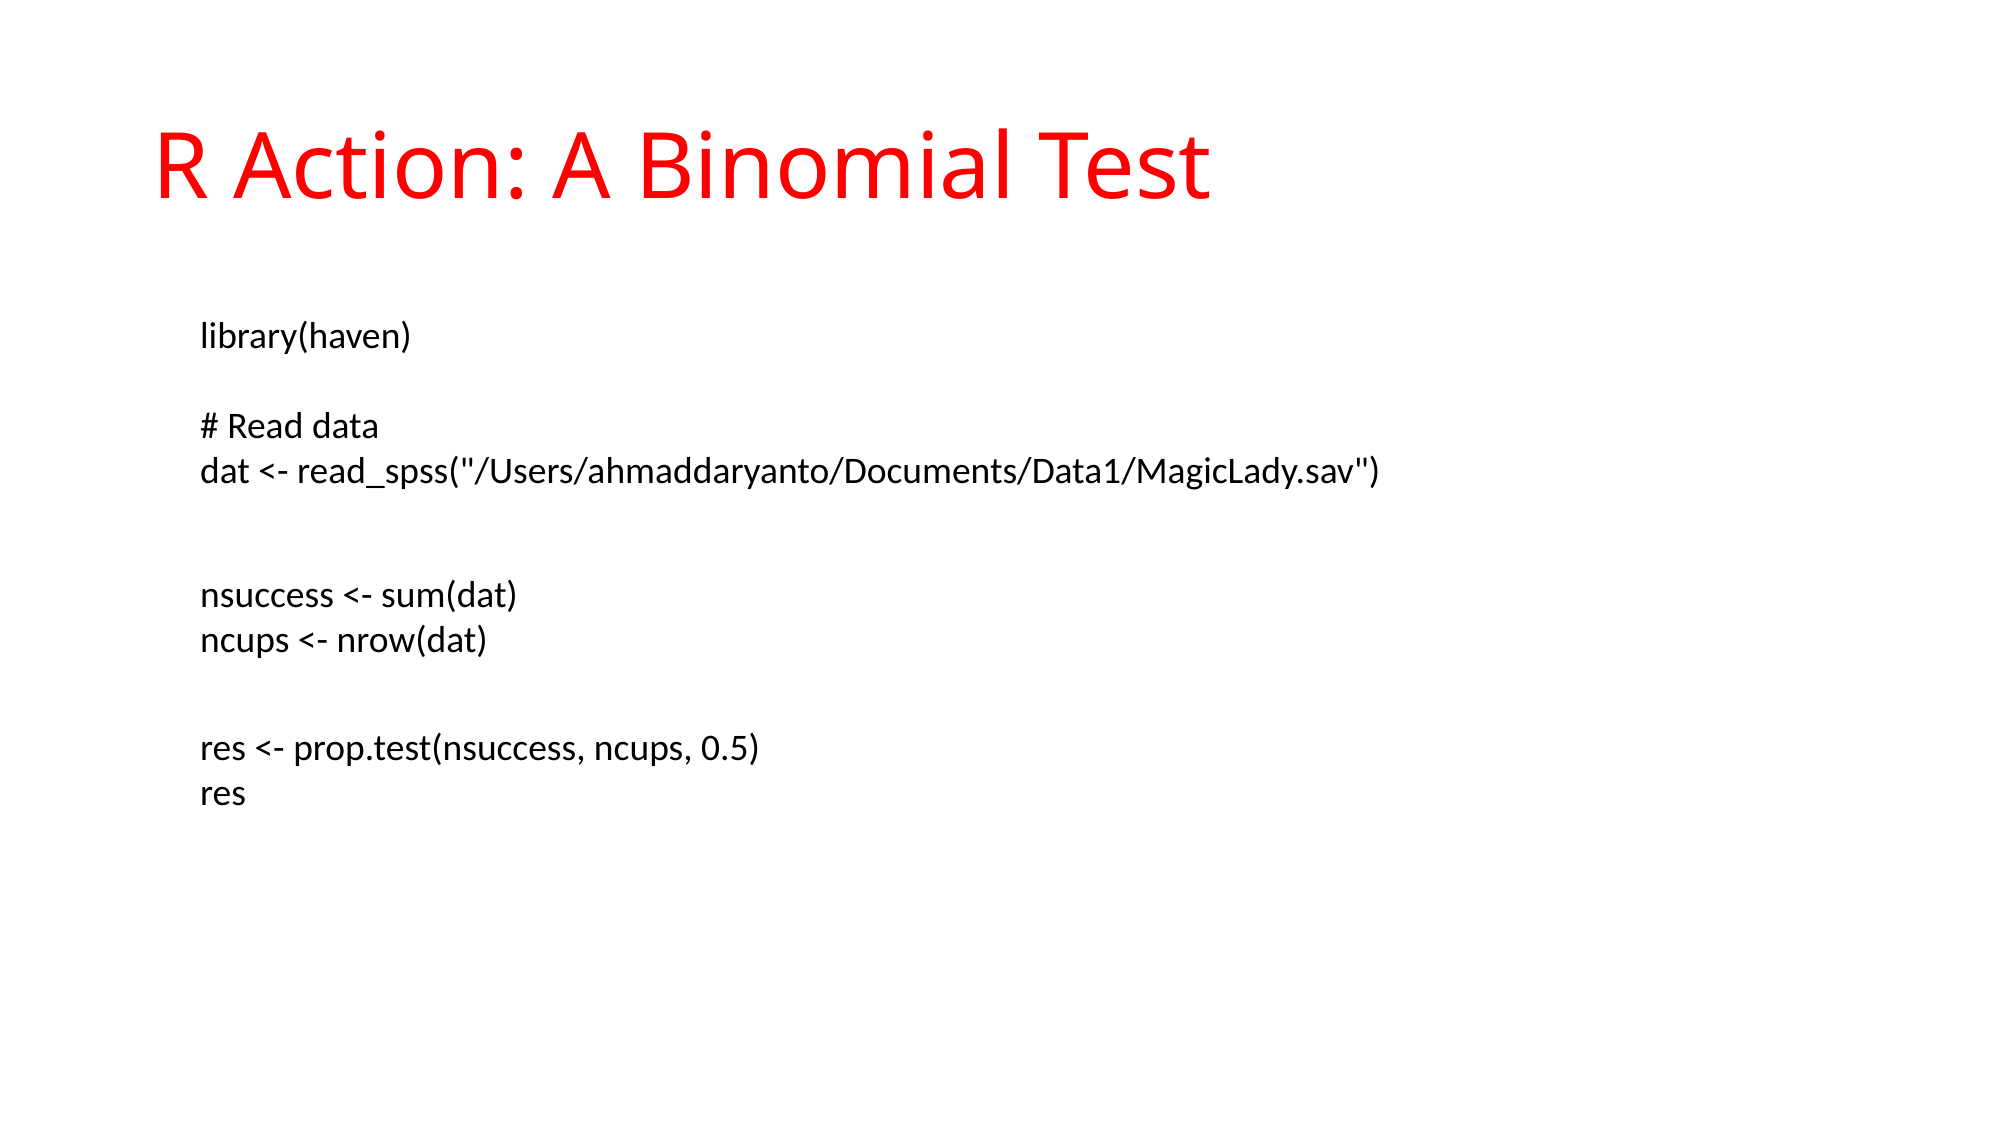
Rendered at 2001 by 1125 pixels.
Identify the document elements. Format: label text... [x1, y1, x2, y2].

text_box nsuccess <- sum(dat) ncups <- nrow(dat) [185, 562, 1186, 668]
title R Action: A Binomial Test [137, 59, 1863, 278]
text_box res <- prop.test(nsuccess, ncups, 0.5) res [185, 715, 1186, 821]
text_box library(haven) # Read data dat <- read_spss("/Users/ahmaddaryanto/Documents/Data1/MagicLady.sav") [185, 304, 1449, 499]
